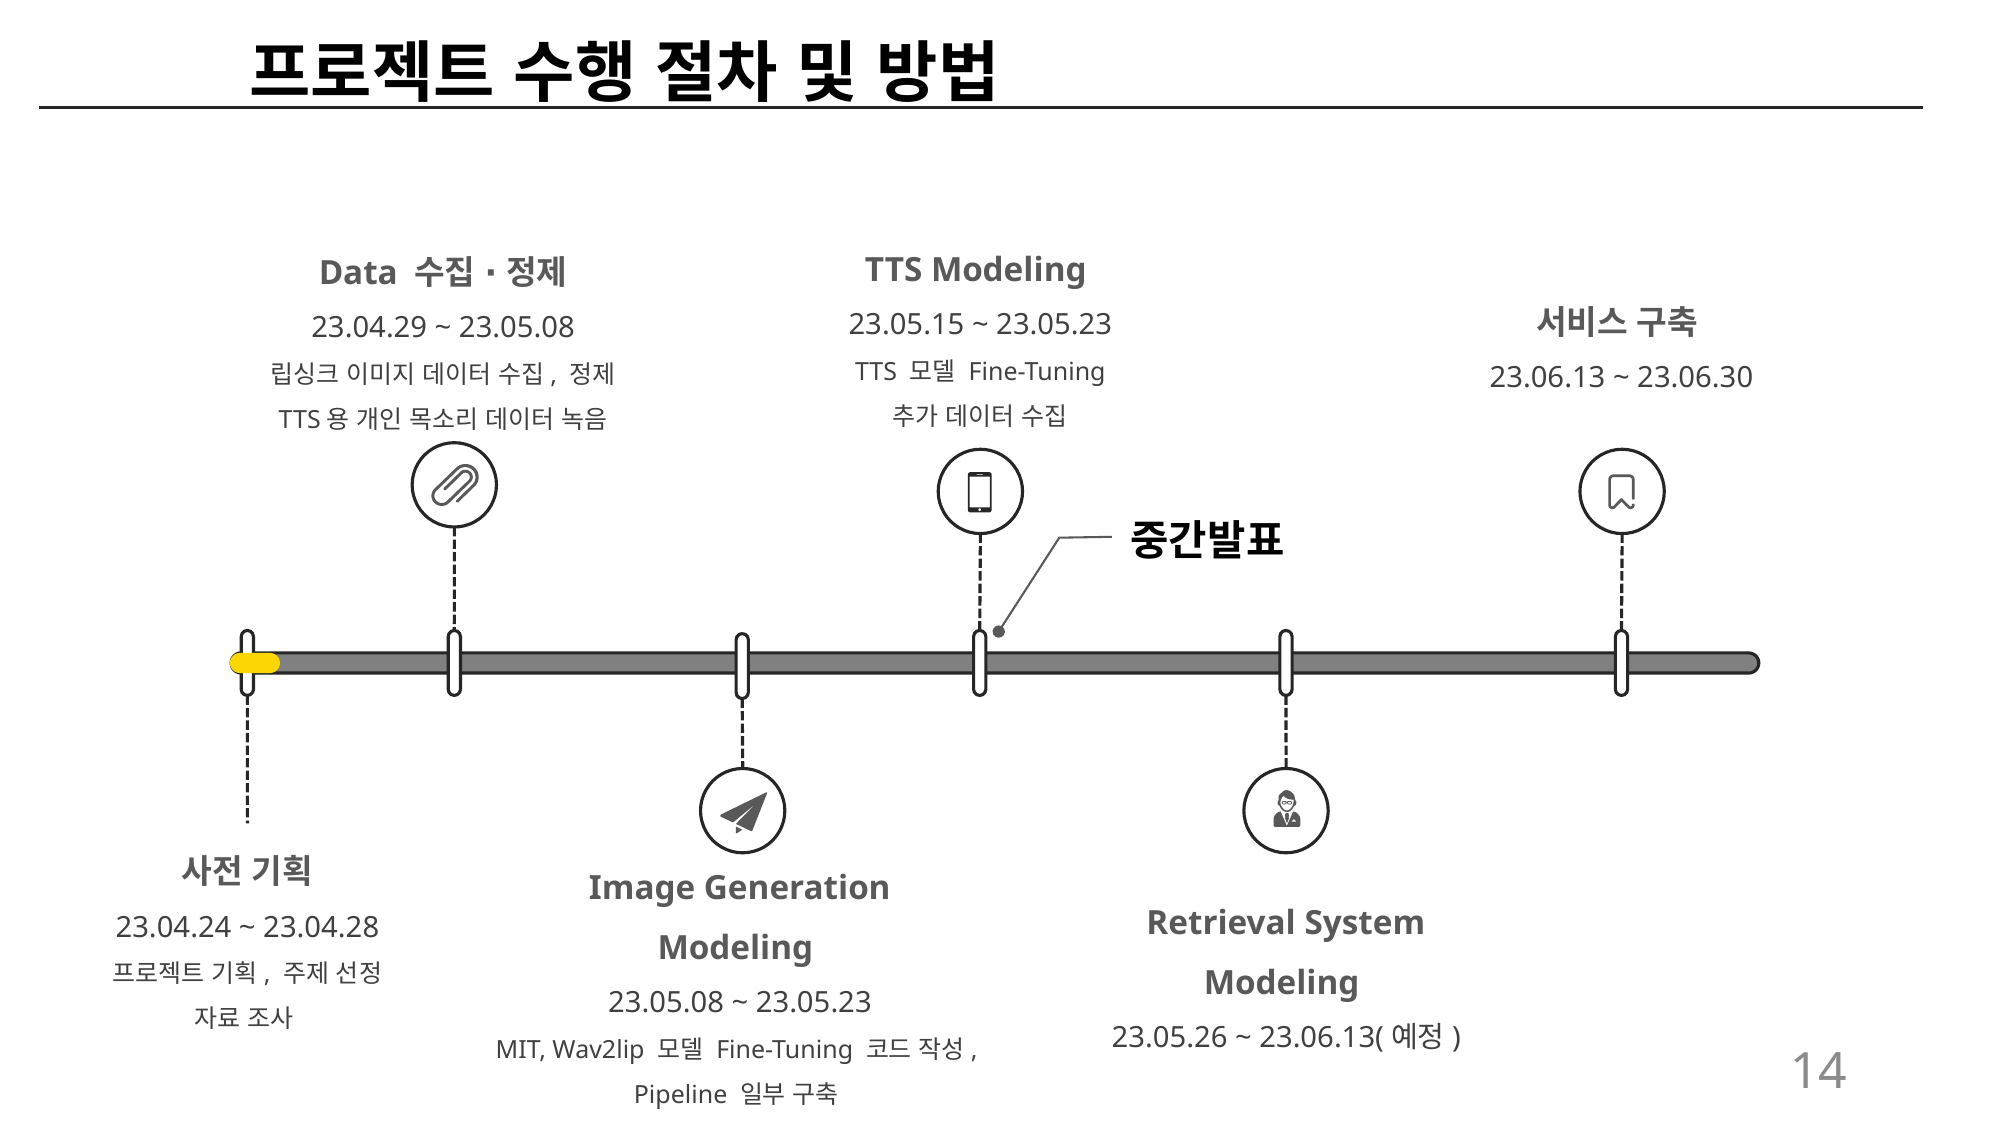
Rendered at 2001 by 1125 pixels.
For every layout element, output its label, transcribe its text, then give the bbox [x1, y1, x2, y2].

text_box 프로젝트 수행 절차 및 방법 [88, 108, 1162, 118]
slide_number 14 [1813, 1042, 1863, 1103]
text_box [36, 220, 1813, 1114]
text_box 프로젝트 수행 절차 및 방법 [88, 22, 1162, 107]
